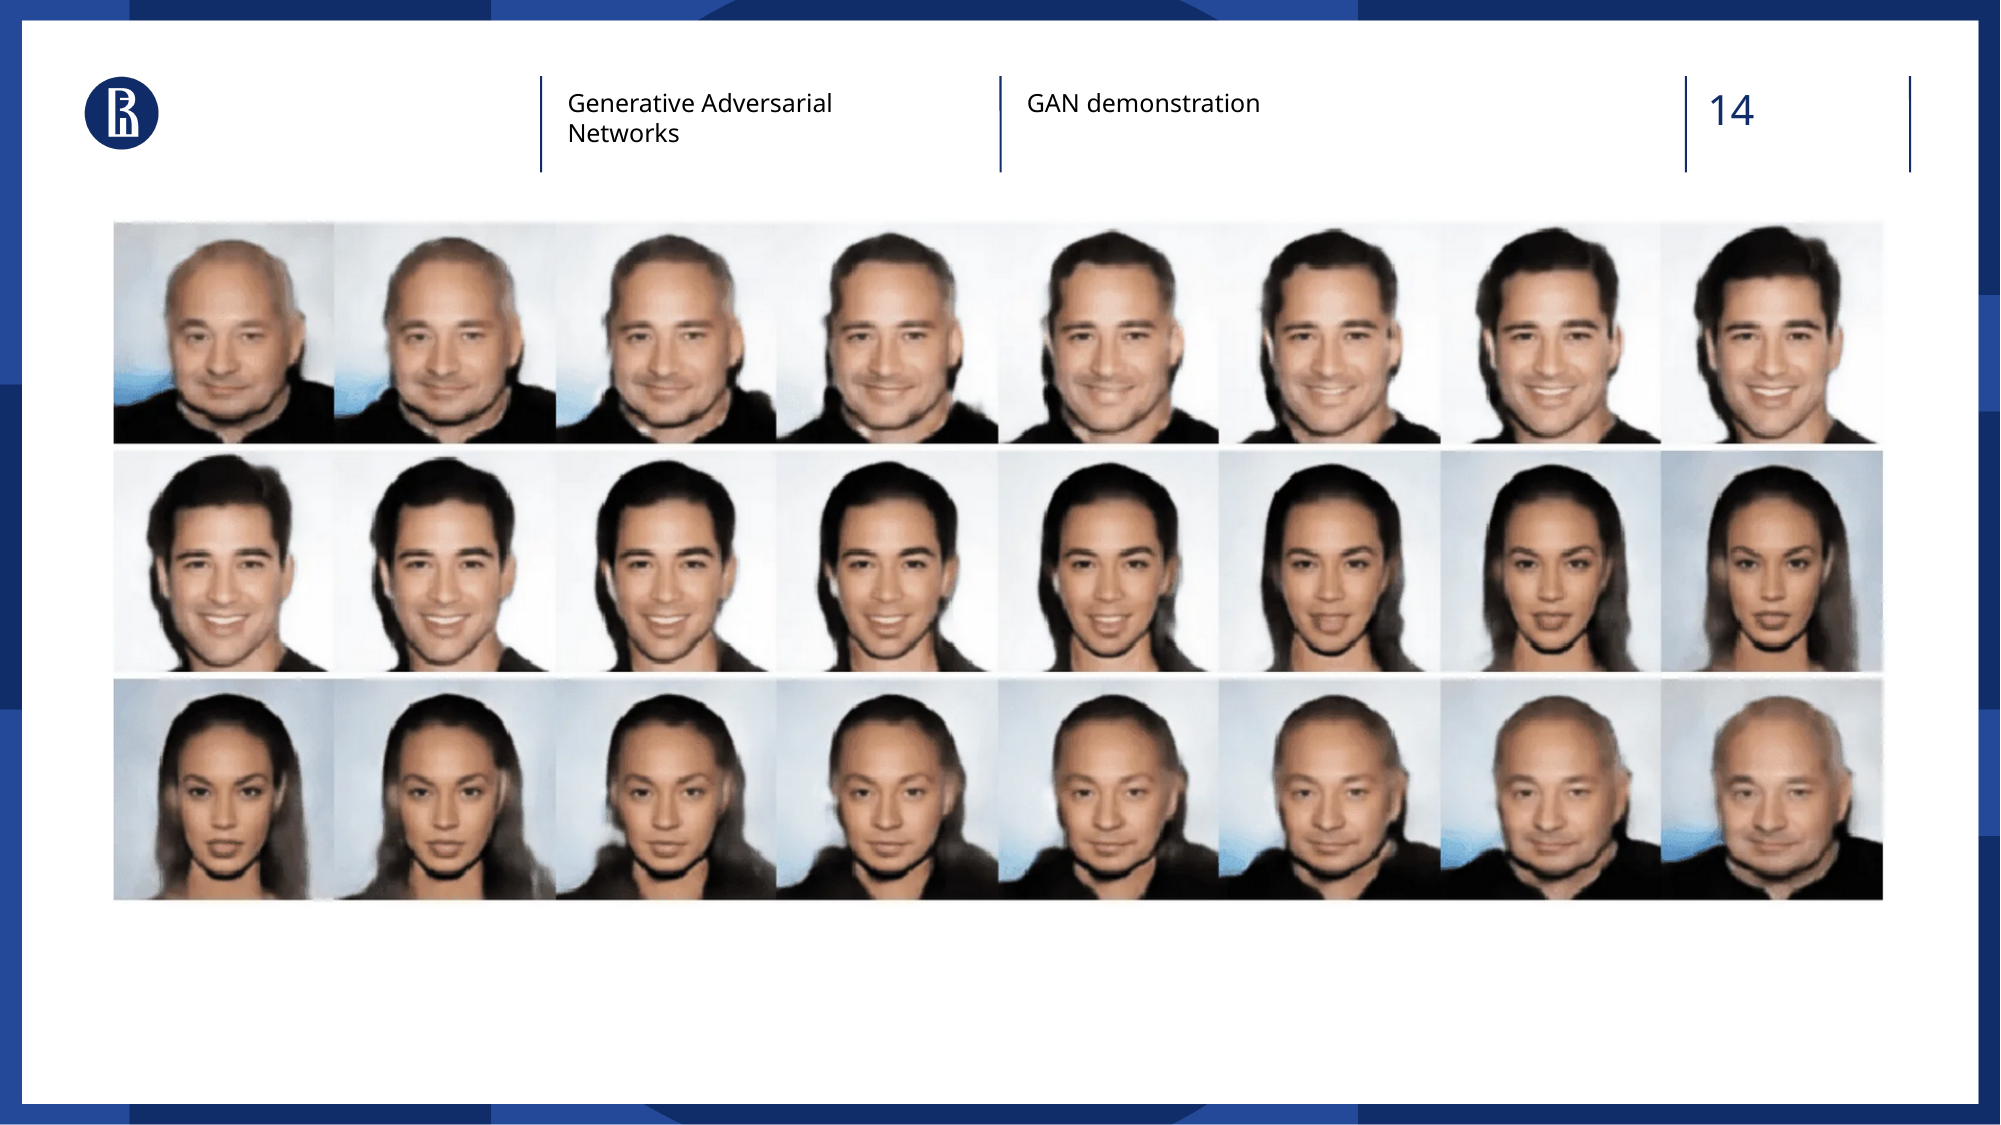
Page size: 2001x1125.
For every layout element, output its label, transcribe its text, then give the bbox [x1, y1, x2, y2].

text_box GAN demonstration [1024, 85, 1367, 118]
text_box 14 [1705, 81, 1764, 134]
picture [0, 0, 2000, 1125]
text_box Generative Adversarial Networks [565, 85, 942, 148]
